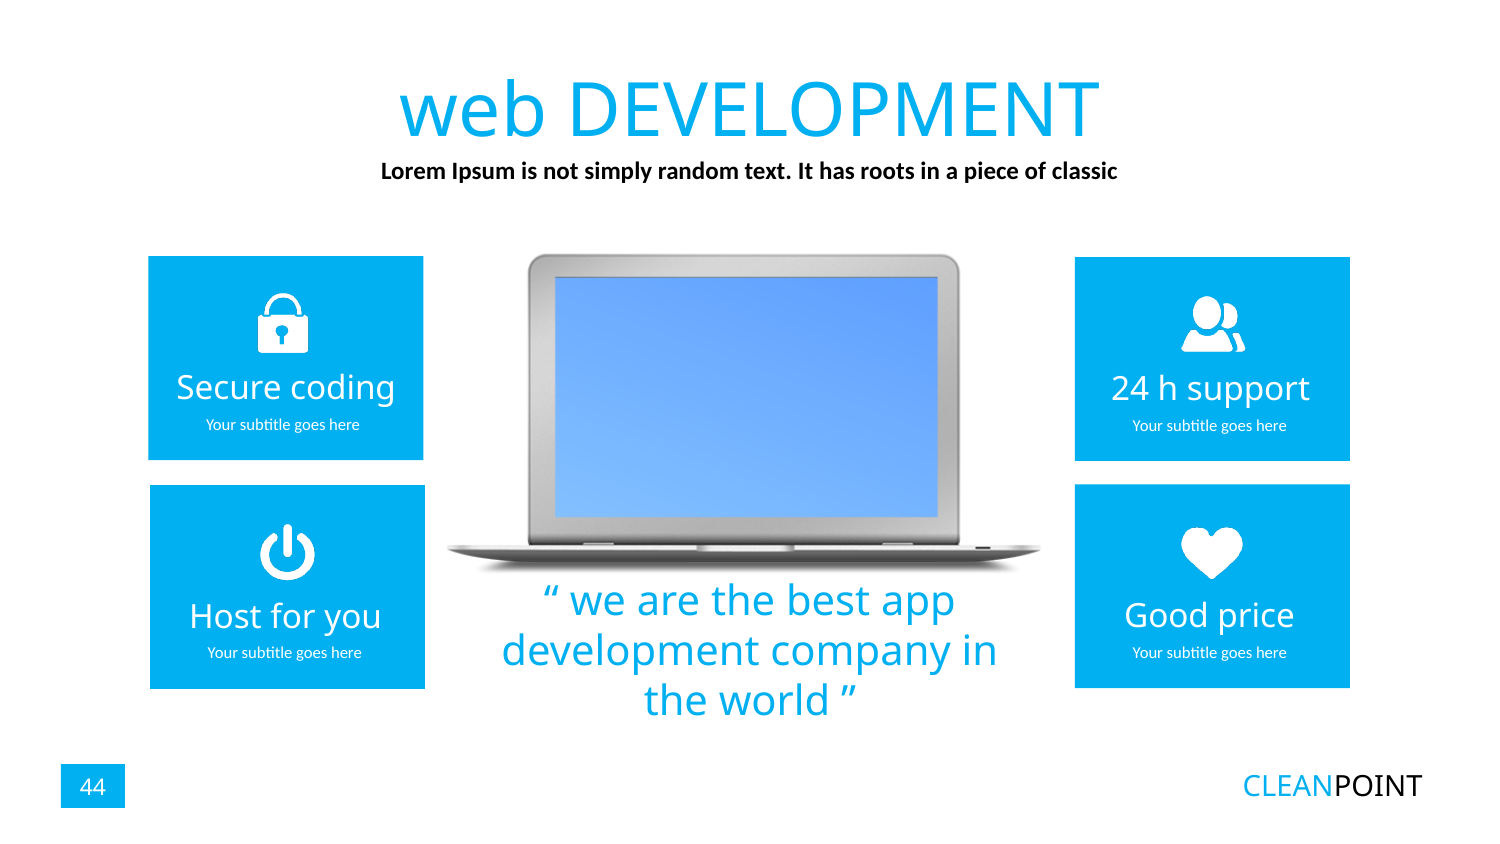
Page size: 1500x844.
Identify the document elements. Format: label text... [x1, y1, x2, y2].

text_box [430, 245, 1062, 599]
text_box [1074, 484, 1351, 689]
text_box Lorem Ipsum is not simply random text. It has roots in a piece of classic [149, 146, 1350, 192]
text_box CLEANPOINT [149, 746, 1438, 810]
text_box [149, 484, 426, 690]
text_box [148, 255, 424, 461]
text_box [1074, 256, 1351, 462]
title web DEVELOPMENT [300, 96, 1200, 146]
text_box 44 [59, 762, 127, 810]
text_box “ we are the best app development company in the world ” [449, 607, 1050, 732]
